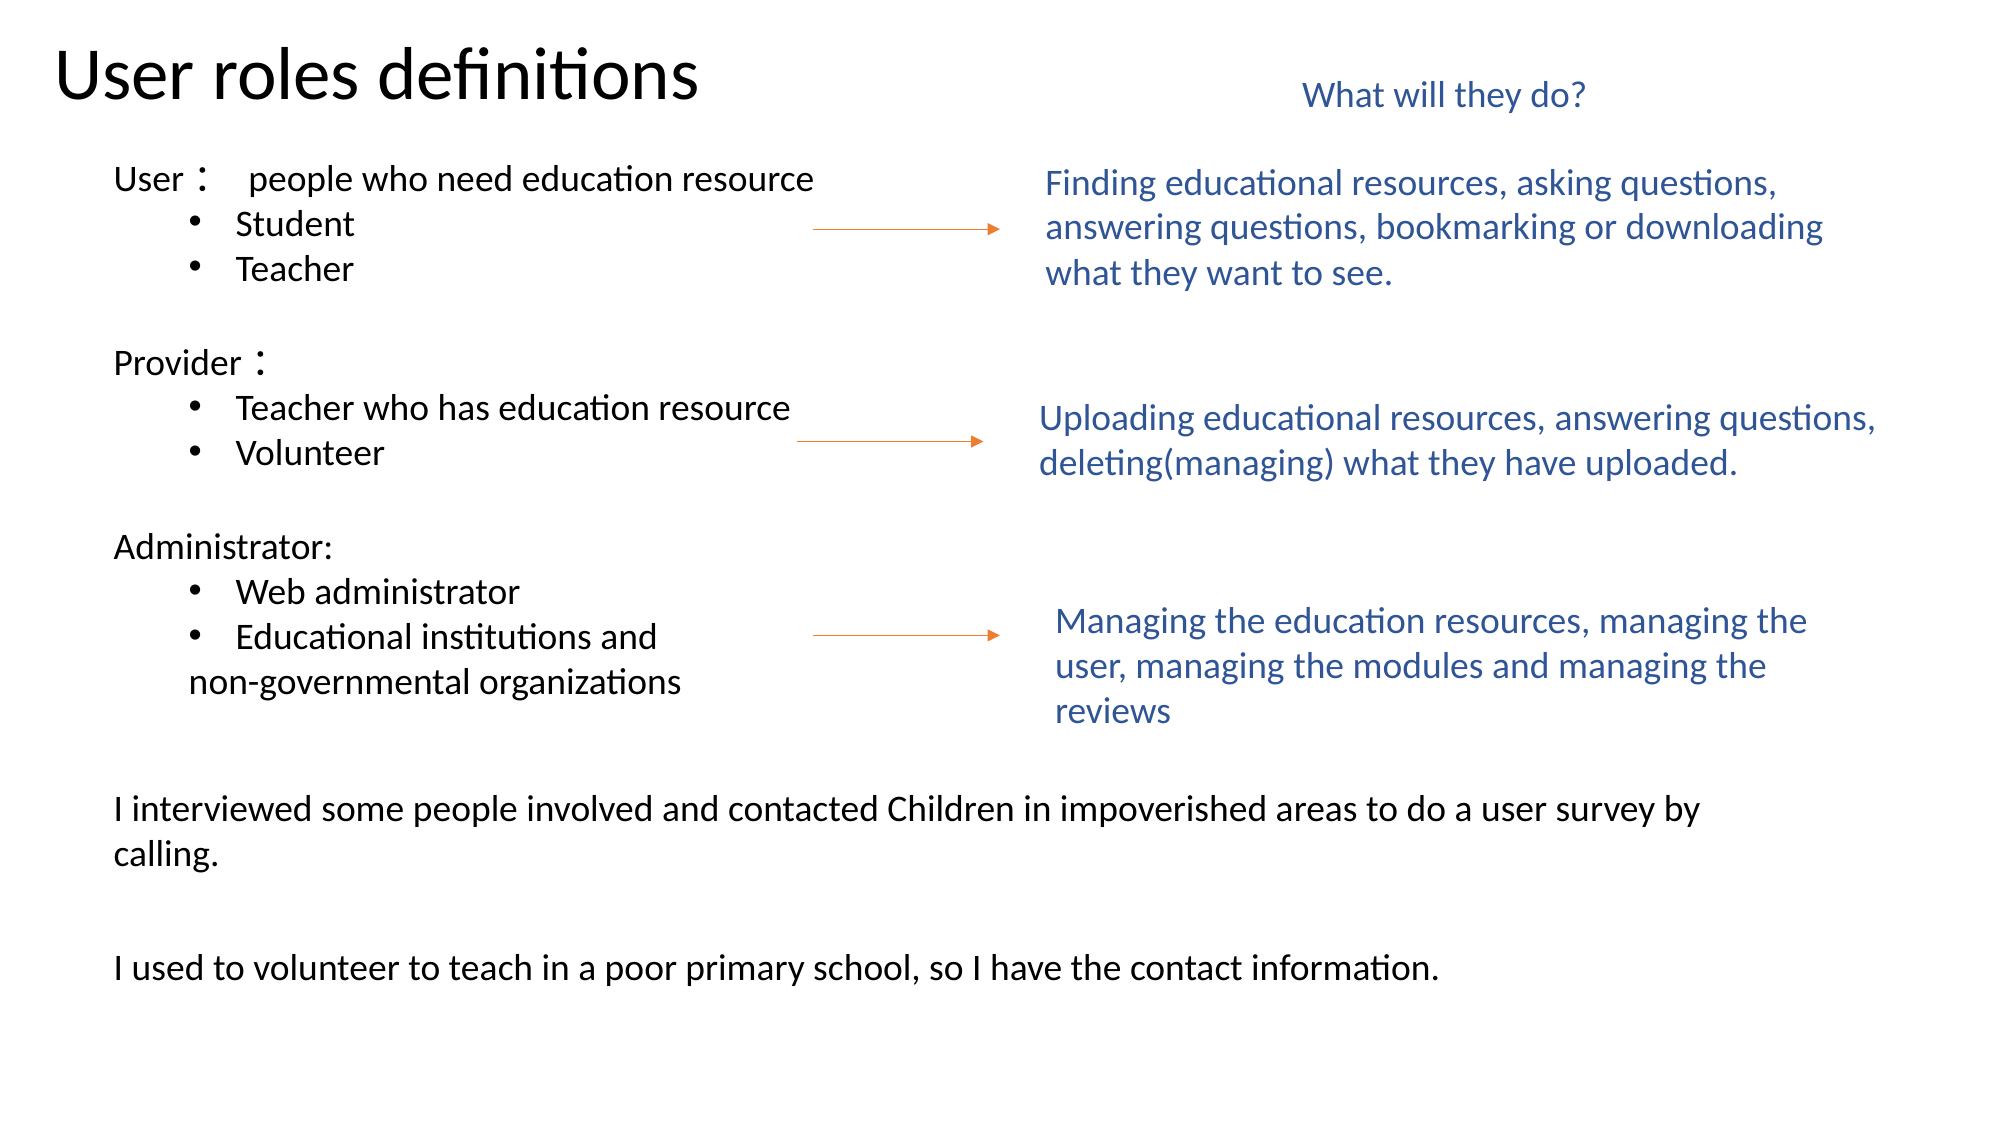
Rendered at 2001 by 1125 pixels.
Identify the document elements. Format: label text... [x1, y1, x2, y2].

text_box Administrator: Web administrator Educational institutions and non-governmental organizations [99, 514, 956, 710]
text_box I interviewed some people involved and contacted Children in impoverished areas to do a user survey by calling. [98, 776, 1765, 882]
text_box Finding educational resources, asking questions, answering questions, bookmarking or downloading what they want to see. [1030, 150, 1856, 300]
text_box What will they do? [1287, 63, 1644, 123]
text_box User roles definitions [39, 17, 875, 123]
text_box User： people who need education resource Student Teacher [99, 146, 970, 296]
text_box Provider： Teacher who has education resource Volunteer [98, 330, 844, 480]
text_box Uploading educational resources, answering questions, deleting(managing) what they have uploaded. [1024, 385, 1942, 491]
text_box Managing the education resources, managing the user, managing the modules and managing the reviews [1040, 588, 1886, 739]
text_box I used to volunteer to teach in a poor primary school, so I have the contact information. [99, 936, 1803, 996]
